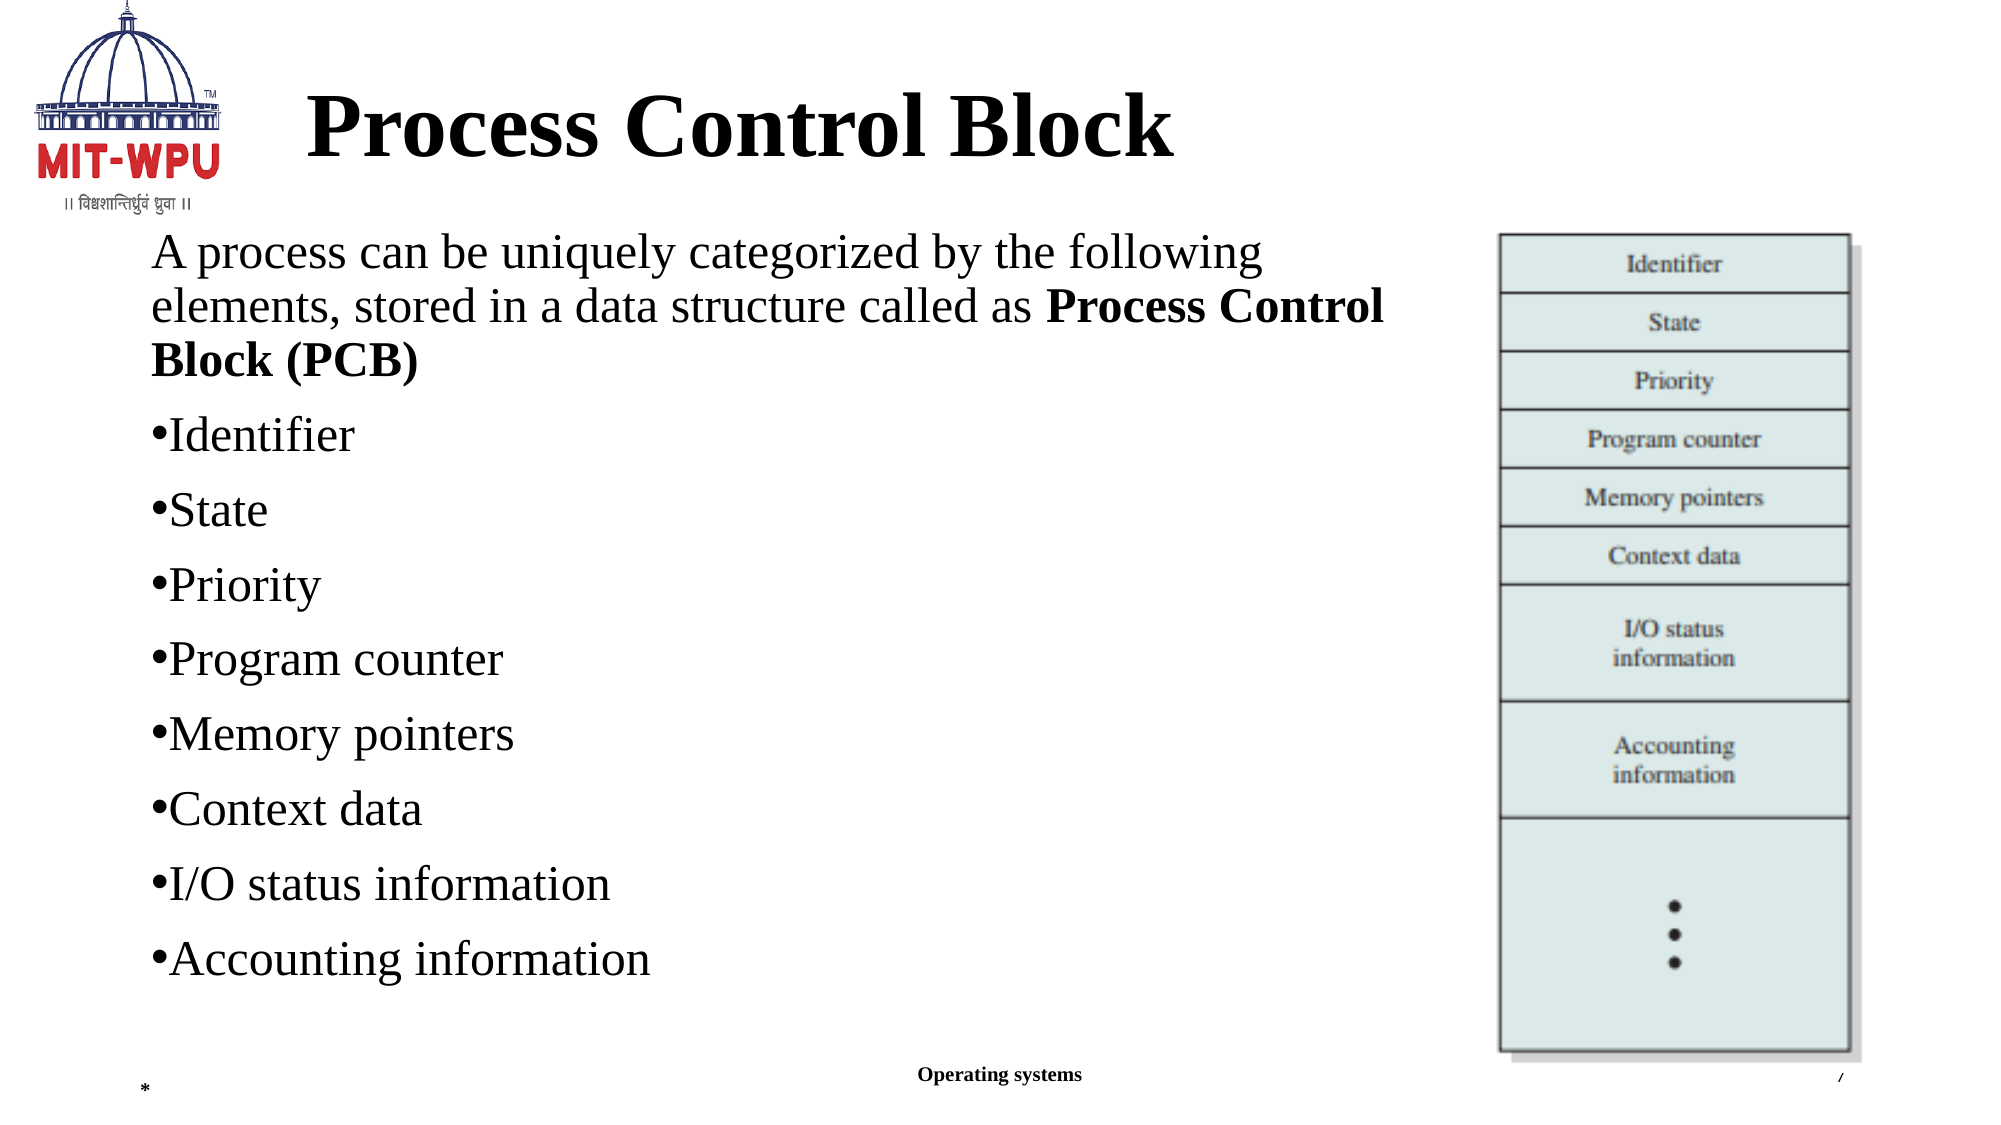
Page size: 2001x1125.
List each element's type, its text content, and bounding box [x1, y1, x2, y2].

text_box 7 [1412, 1042, 1863, 1103]
text_box Operating systems [662, 1042, 1338, 1103]
list A process can be uniquely categorized by the following elements, stored in a data structure called as Process Control Block (PCB) Identifier State Priority Program counter Memory pointers Context data I/O status information Accounting information [136, 217, 1413, 1031]
picture [34, 0, 243, 216]
picture [1483, 217, 1877, 1073]
title Process Control Block [291, 47, 1830, 206]
text_box * [124, 1059, 575, 1120]
